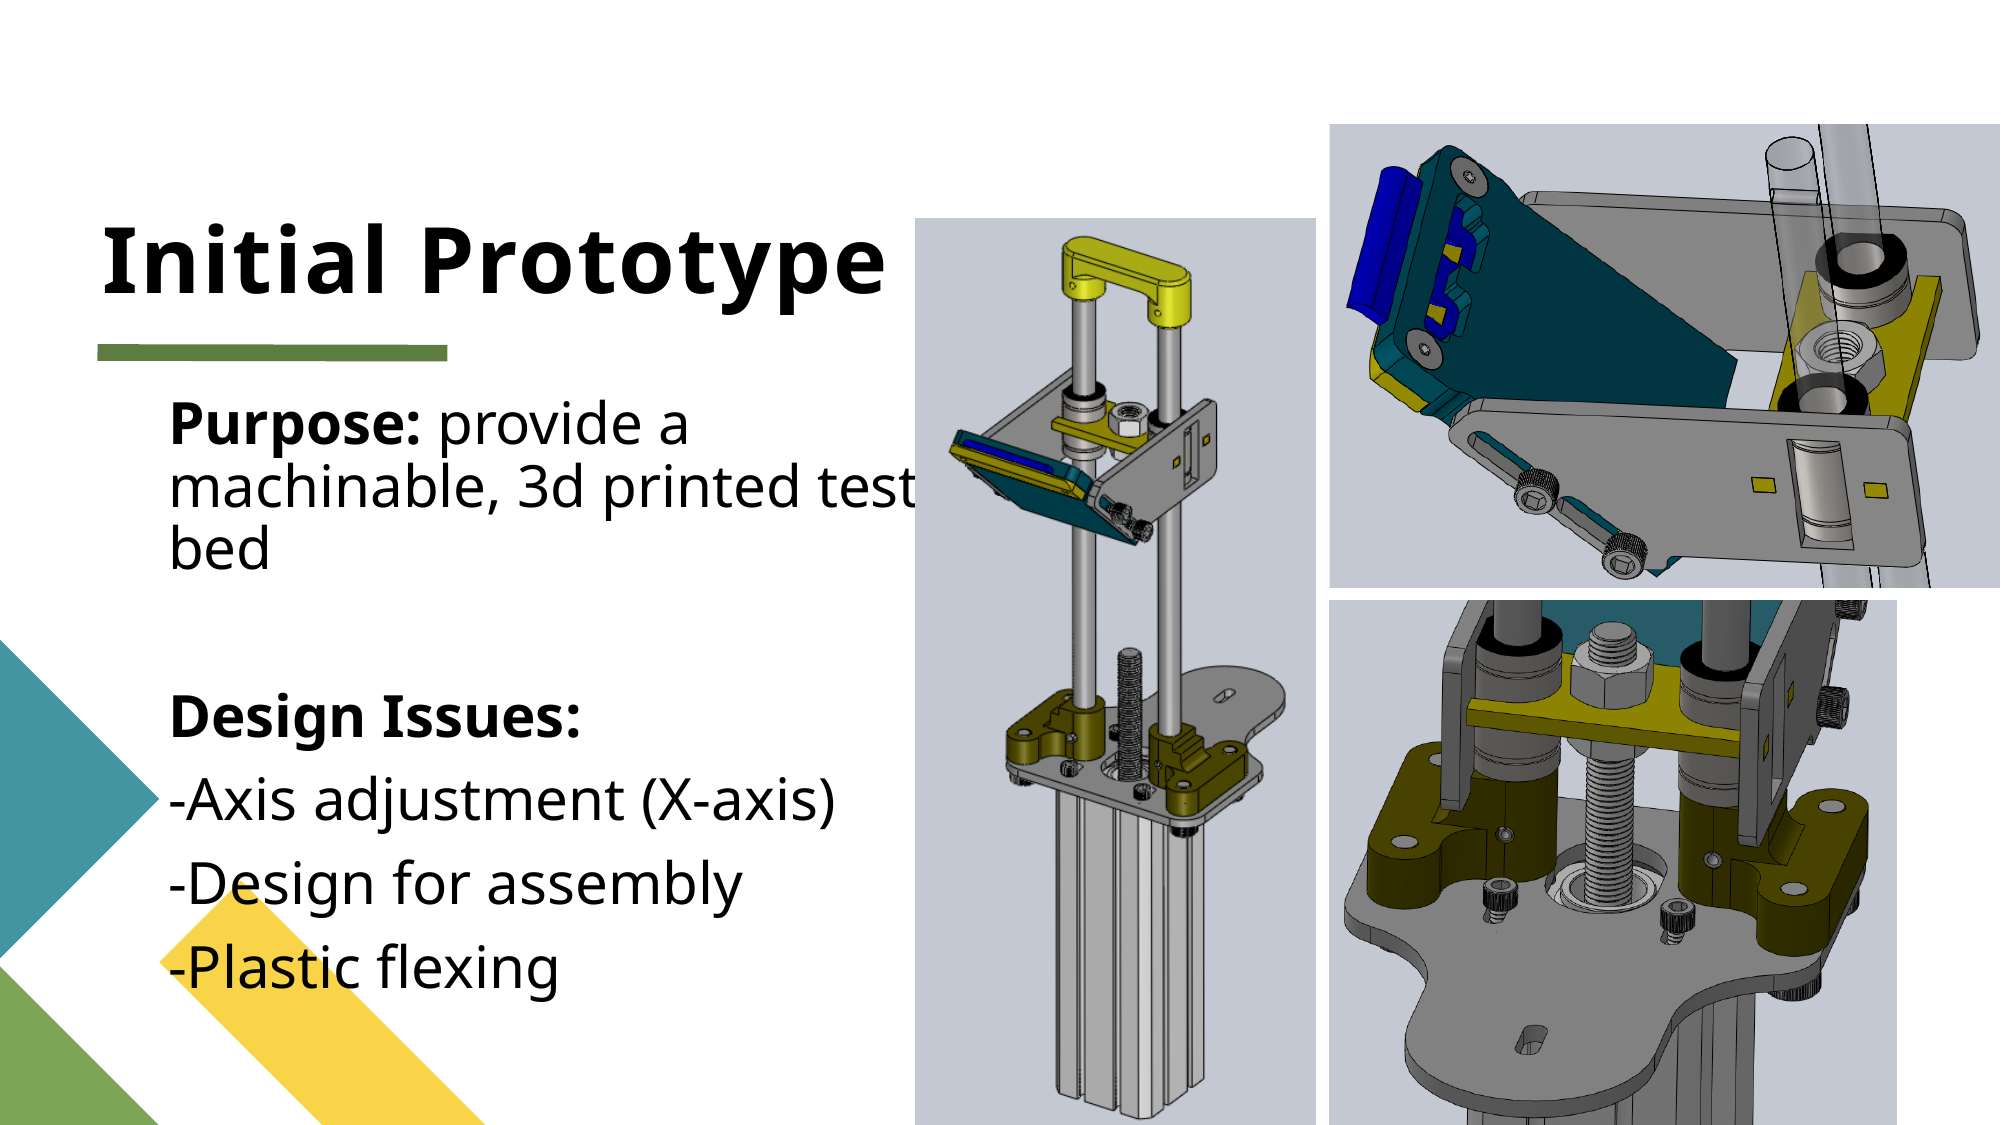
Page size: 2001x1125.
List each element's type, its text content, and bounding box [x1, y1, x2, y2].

picture [915, 218, 1316, 1125]
title Initial Prototype [102, 173, 1329, 312]
text_box Purpose: provide a machinable, 3d printed test bed Design Issues: -Axis adjustment (X-axis) -Design for assembly -Plastic flexing [153, 386, 915, 1101]
picture [1329, 600, 1898, 1125]
picture [1329, 123, 2000, 588]
